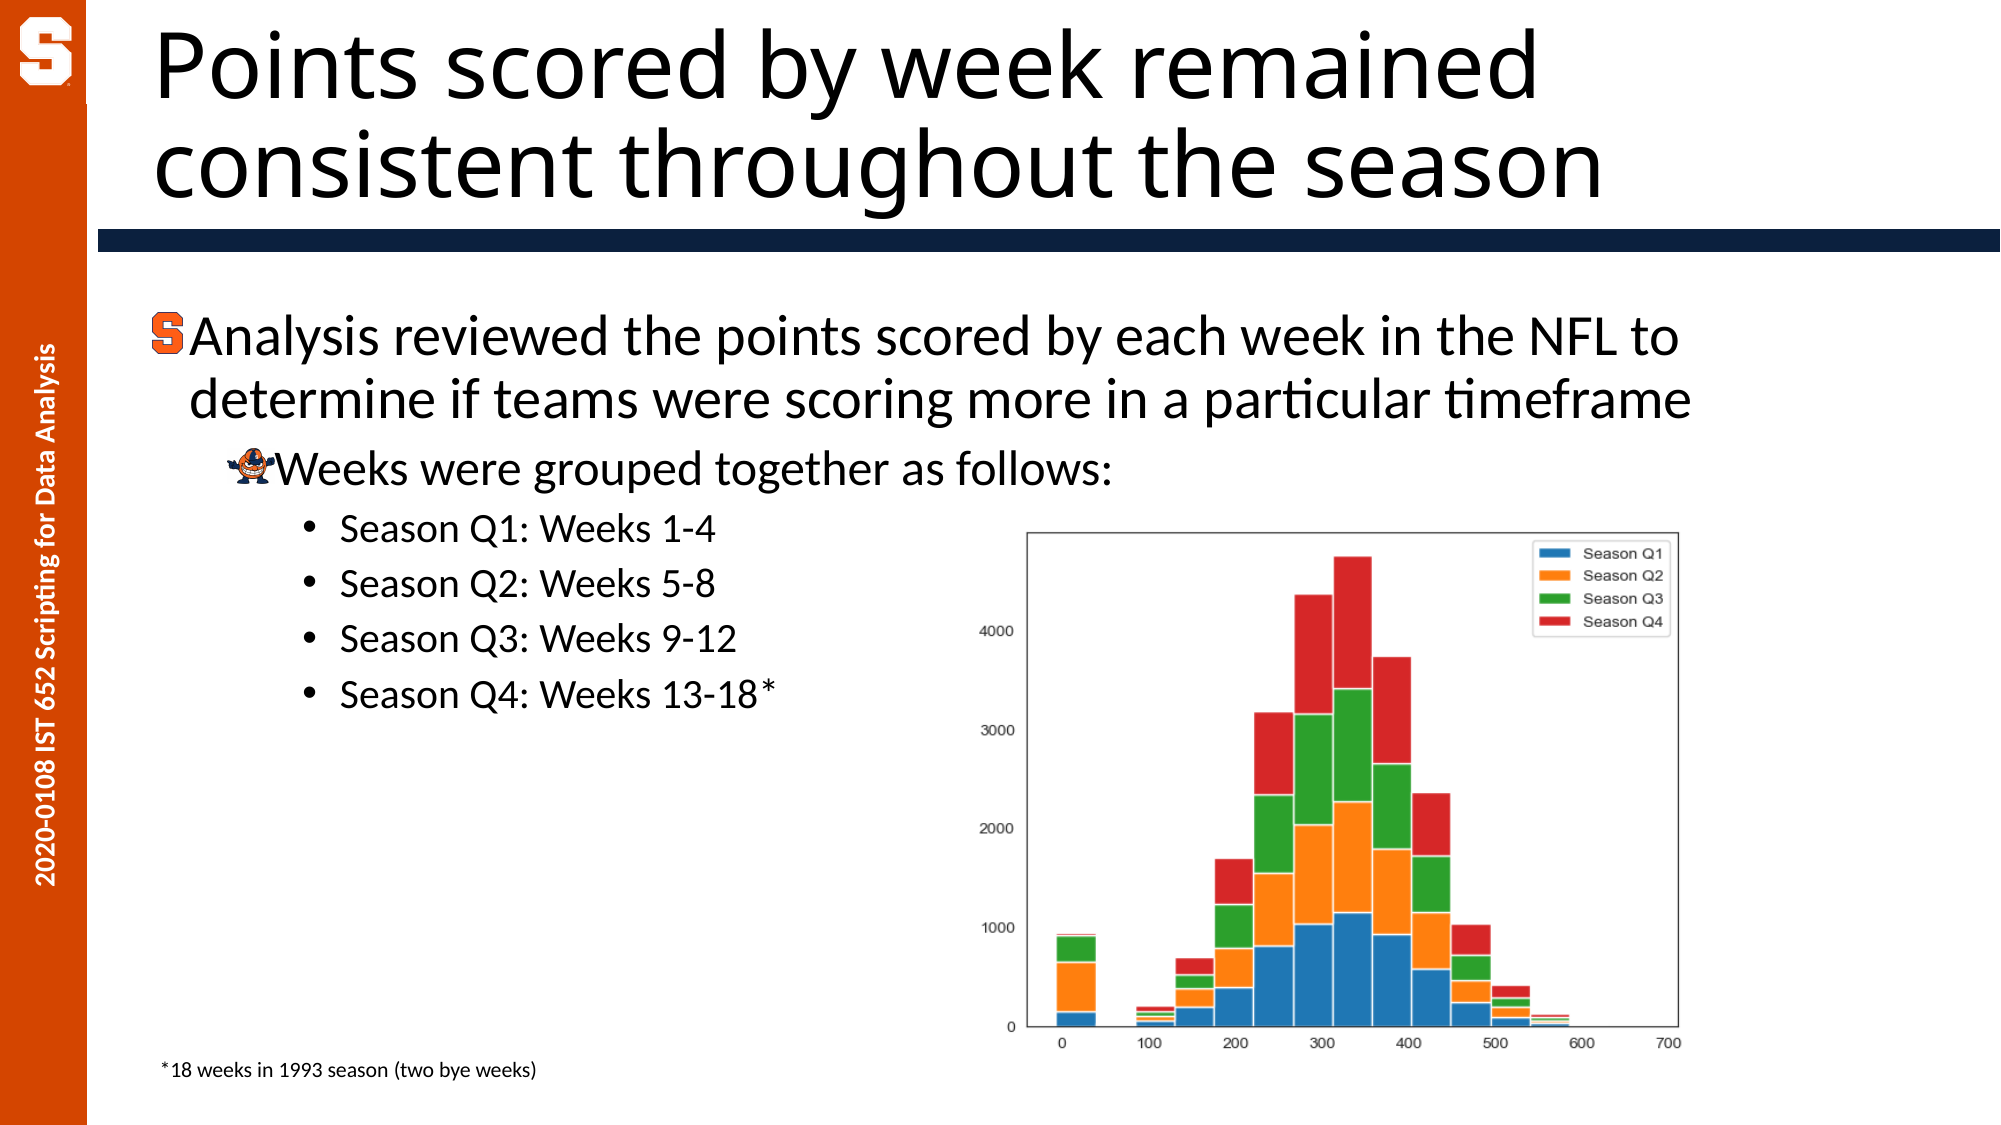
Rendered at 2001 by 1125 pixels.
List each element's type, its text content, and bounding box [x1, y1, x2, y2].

picture [962, 515, 1701, 1069]
text_box *18 weeks in 1993 season (two bye weeks) [136, 1022, 561, 1116]
picture [1, 1, 85, 104]
picture [152, 312, 194, 354]
picture [227, 448, 263, 484]
list Analysis reviewed the points scored by each week in the NFL to determine if teams were scoring more in a particular timeframe Weeks were grouped together as follows: Season Q1: Weeks 1-4 Season Q2: Weeks 5-8 Season Q3: Weeks 9-12 Season Q4: Weeks 13-18* [137, 297, 1863, 1012]
title Points scored by week remained consistent throughout the season [137, 9, 1863, 227]
